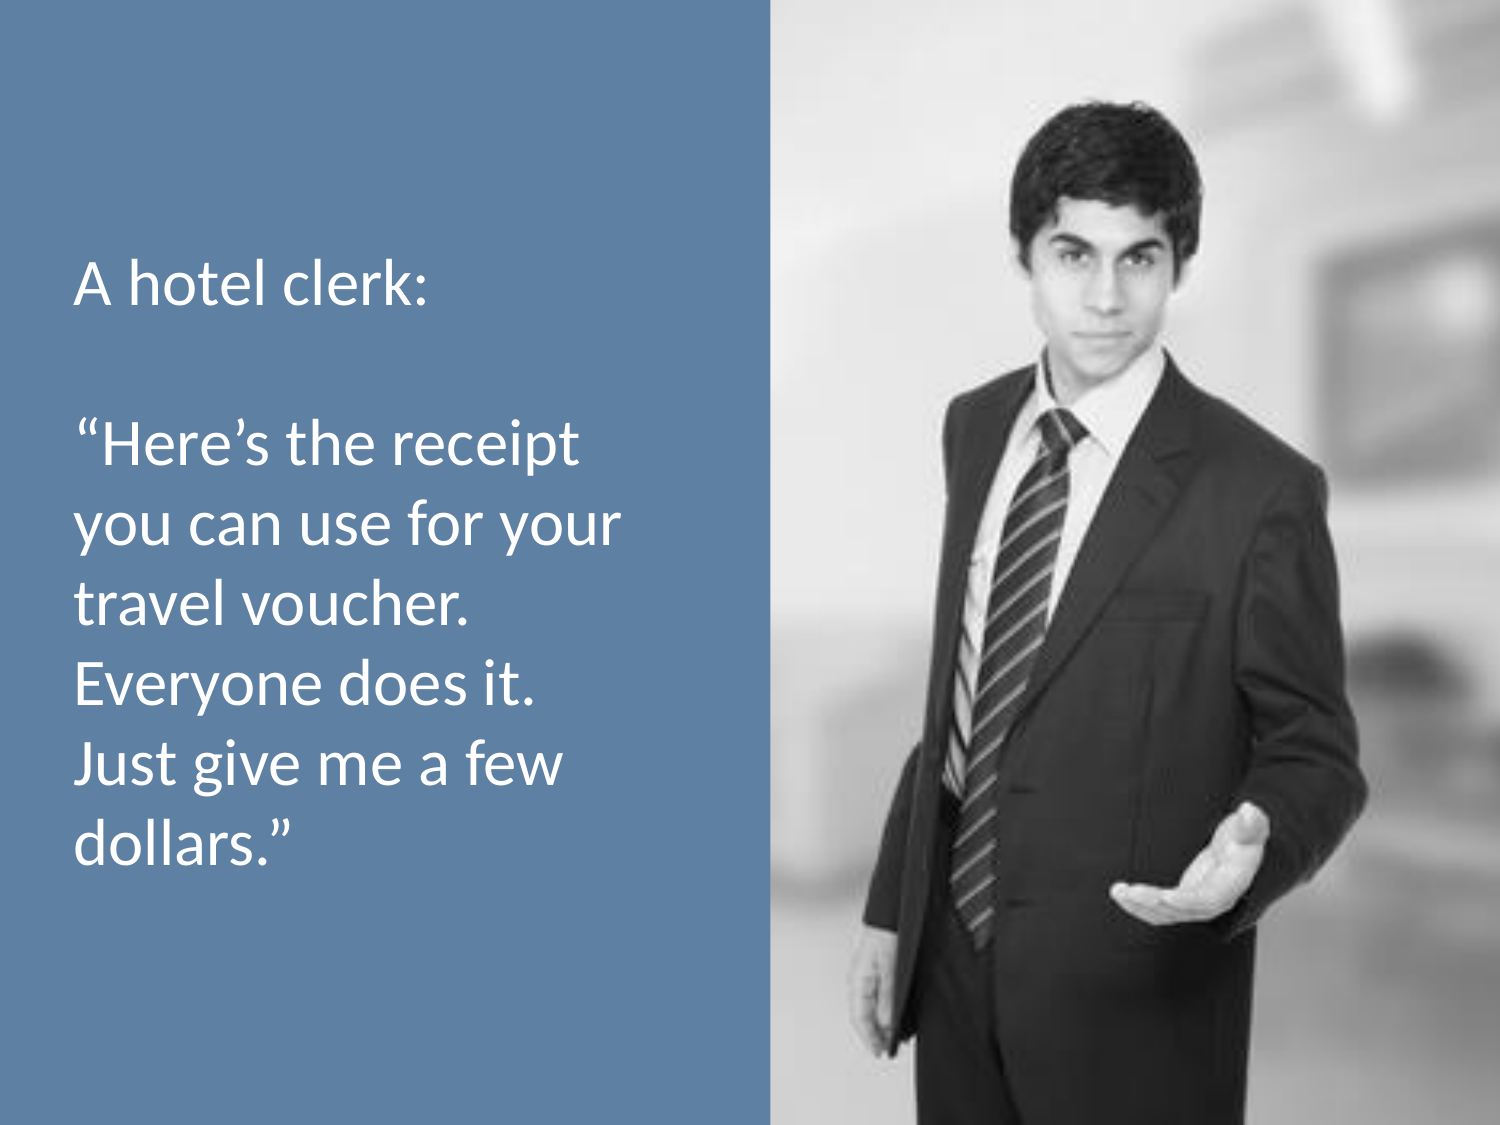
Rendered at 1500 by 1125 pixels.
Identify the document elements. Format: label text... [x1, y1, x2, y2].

text_box A hotel clerk: “Here’s the receipt you can use for your travel voucher. Everyone does it. Just give me a few dollars.” [59, 231, 657, 887]
picture [770, 0, 1500, 1125]
